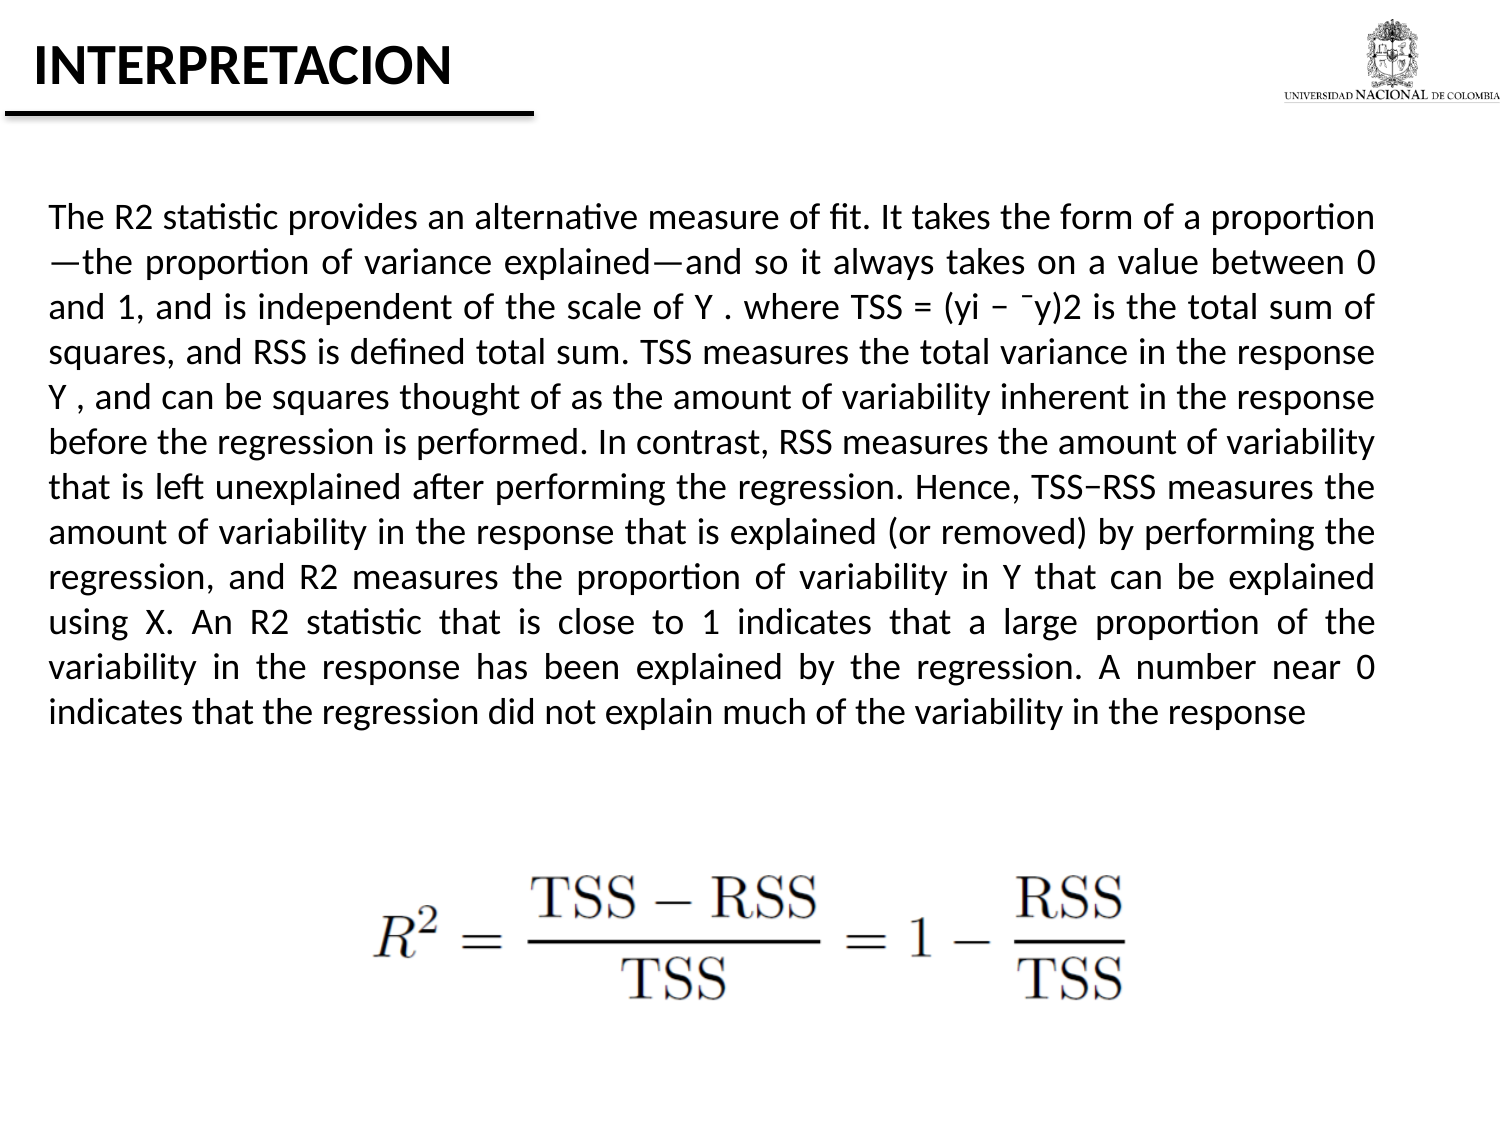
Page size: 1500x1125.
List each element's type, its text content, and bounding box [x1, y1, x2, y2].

text_box The R2 statistic provides an alternative measure of fit. It takes the form of a proportion—the proportion of variance explained—and so it always takes on a value between 0 and 1, and is independent of the scale of Y . where TSS = (yi − ¯y)2 is the total sum of squares, and RSS is defined total sum. TSS measures the total variance in the response Y , and can be squares thought of as the amount of variability inherent in the response before the regression is performed. In contrast, RSS measures the amount of variability that is left unexplained after performing the regression. Hence, TSS−RSS measures the amount of variability in the response that is explained (or removed) by performing the regression, and R2 measures the proportion of variability in Y that can be explained using X. An R2 statistic that is close to 1 indicates that a large proportion of the variability in the response has been explained by the regression. A number near 0 indicates that the regression did not explain much of the variability in the response [33, 184, 1392, 740]
picture [336, 843, 1164, 1038]
picture [1283, 18, 1500, 106]
text_box INTERPRETACION [19, 19, 468, 104]
